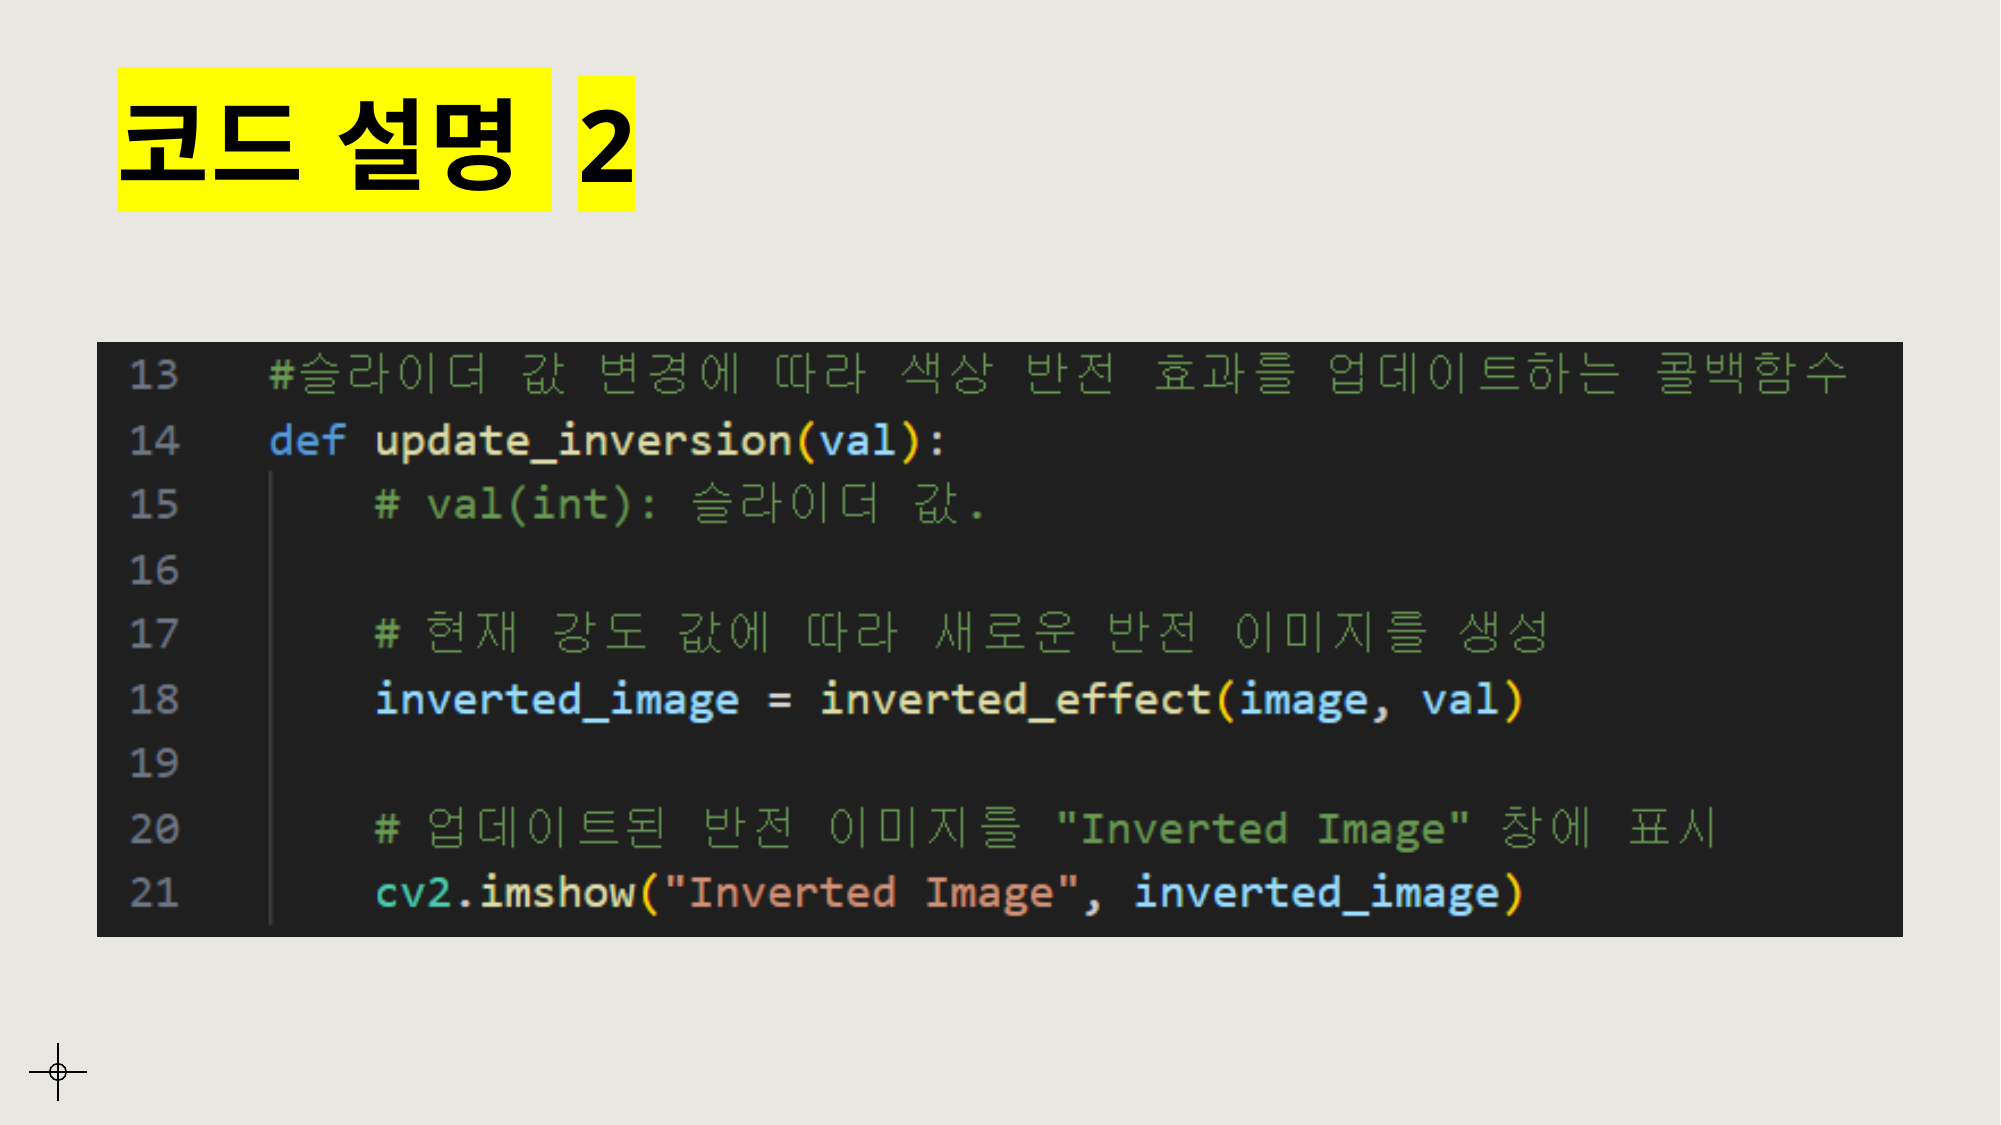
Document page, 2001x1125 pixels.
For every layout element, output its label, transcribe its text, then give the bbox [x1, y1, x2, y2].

picture [97, 342, 1903, 937]
title 코드 설명 2 [99, 50, 1658, 218]
